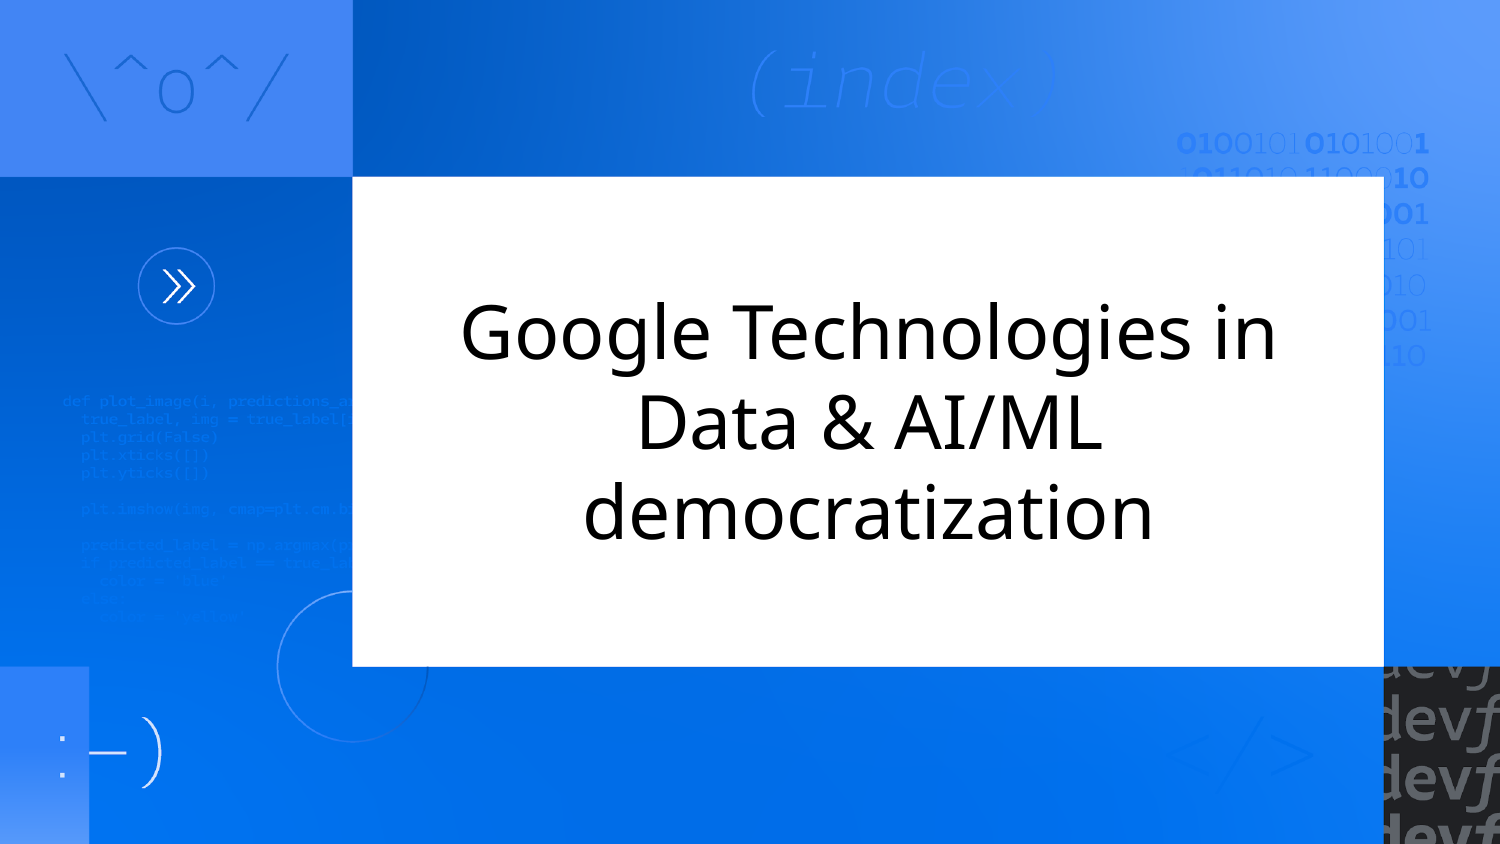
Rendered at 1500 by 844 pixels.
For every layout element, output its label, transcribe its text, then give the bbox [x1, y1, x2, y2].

picture [0, 0, 1500, 844]
title Google Technologies in Data & AI/ML democratization [412, 227, 1326, 612]
